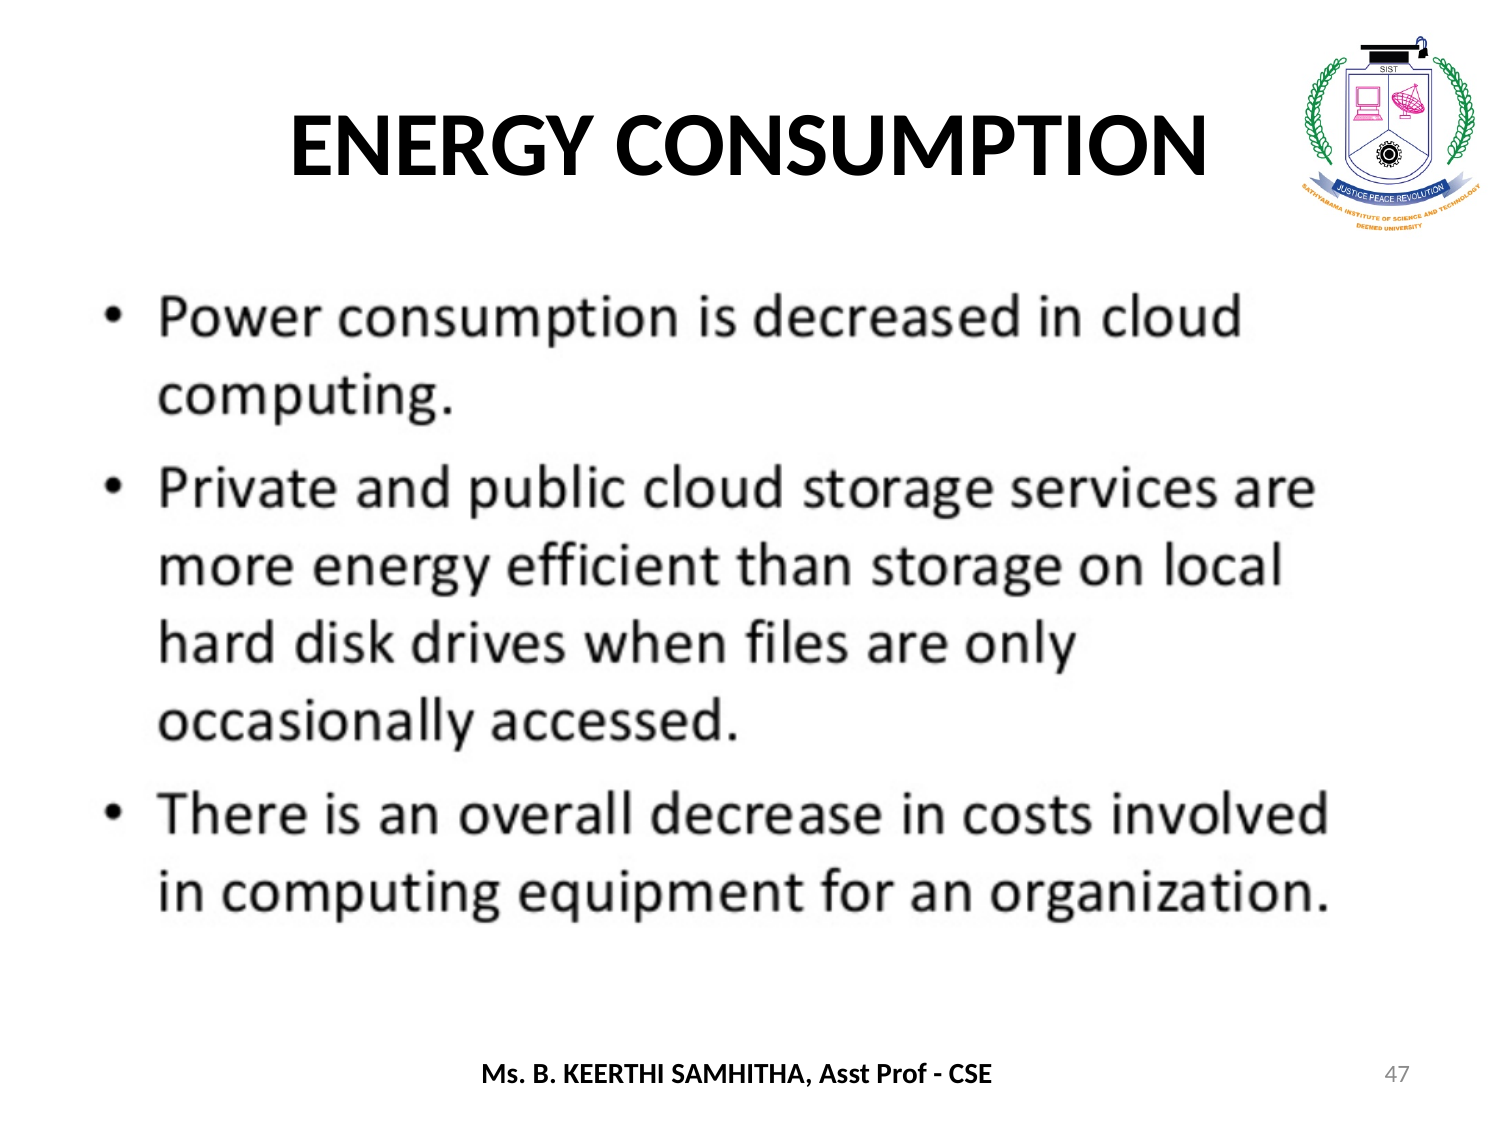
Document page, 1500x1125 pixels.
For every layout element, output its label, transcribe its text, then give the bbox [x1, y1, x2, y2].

title ENERGY CONSUMPTION [75, 45, 1425, 233]
slide_number 47 [1074, 1042, 1425, 1103]
list [75, 262, 1425, 1005]
picture [64, 30, 1500, 995]
